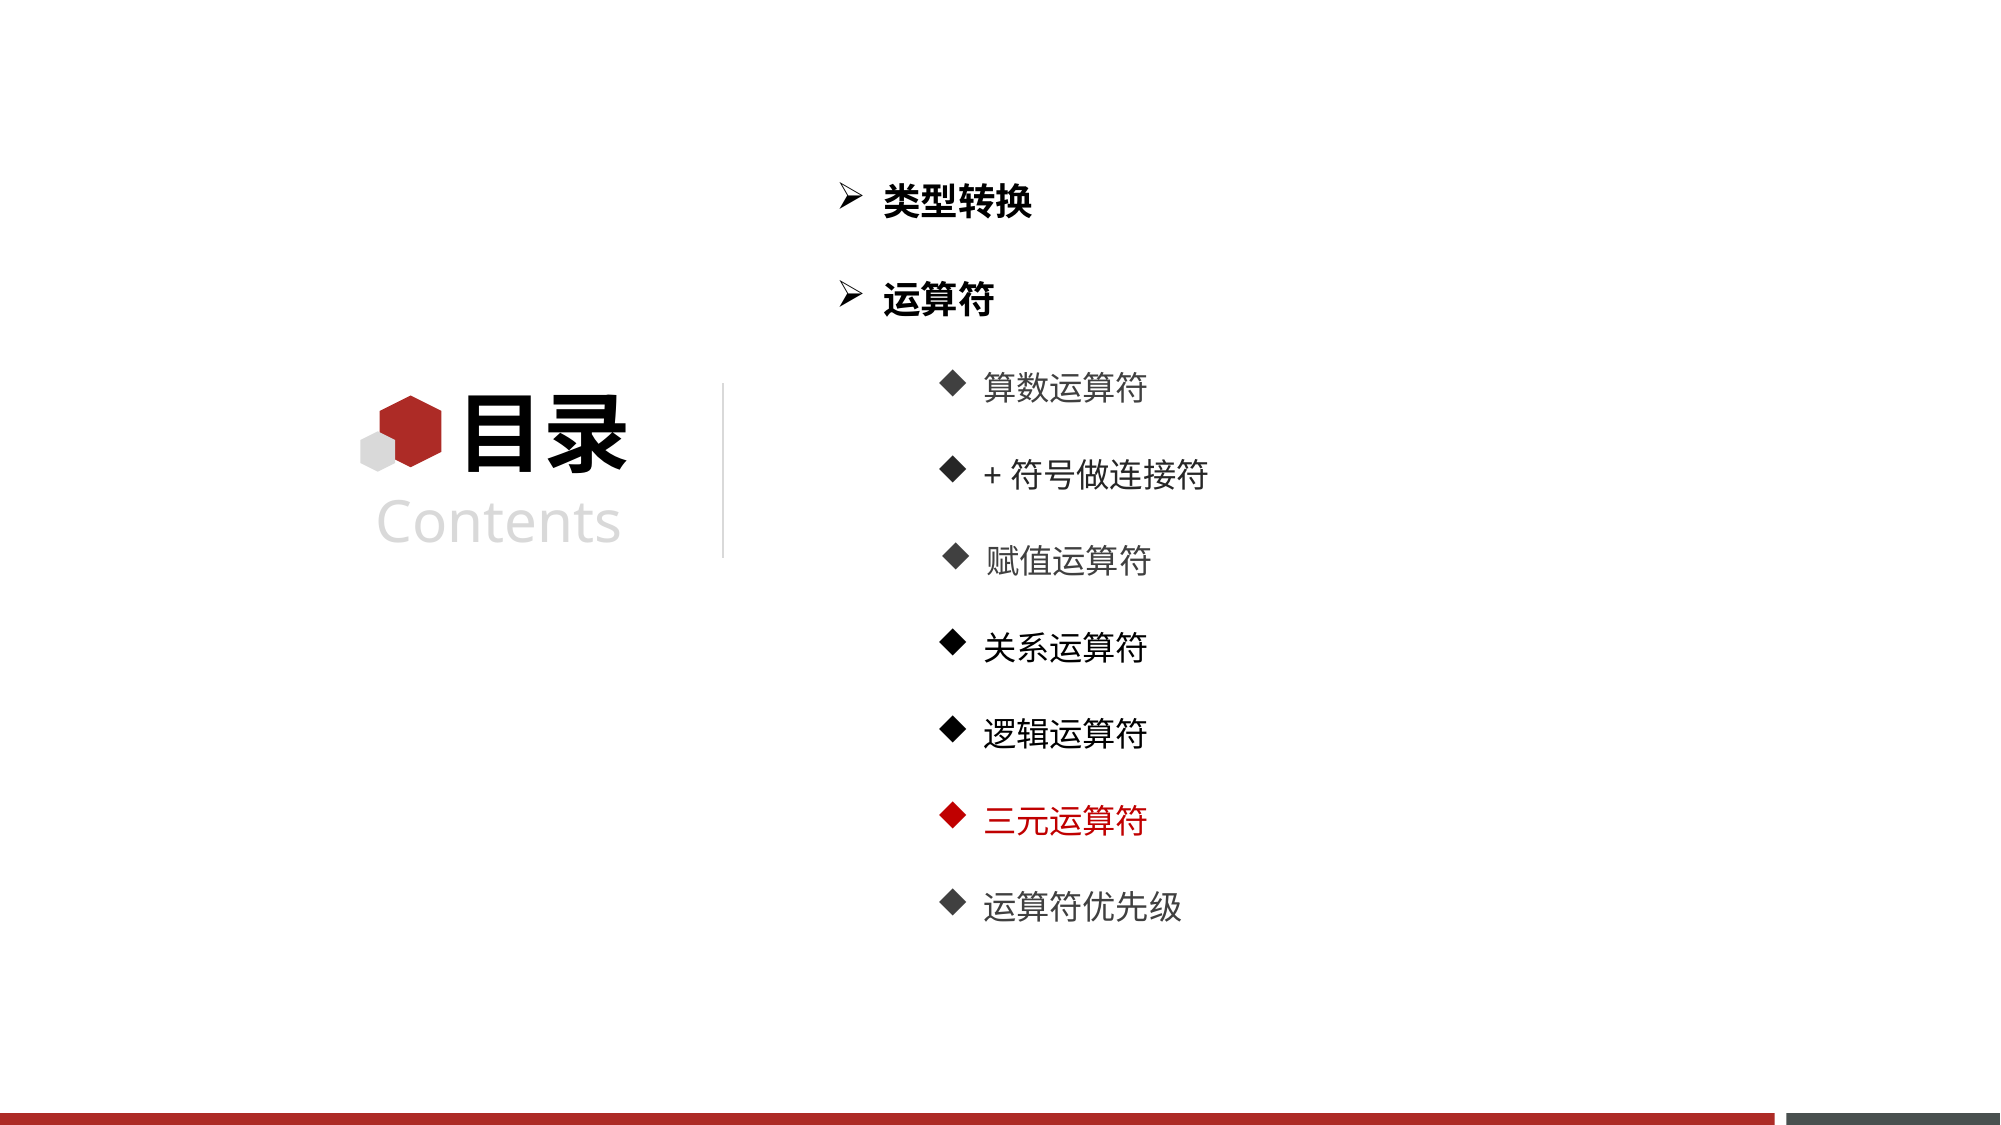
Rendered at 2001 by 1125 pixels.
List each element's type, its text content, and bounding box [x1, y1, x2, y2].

text_box 类型转换 运算符 算数运算符 +符号做连接符 赋值运算符 关系运算符 逻辑运算符 三元运算符 运算符优先级 [821, 125, 1822, 934]
